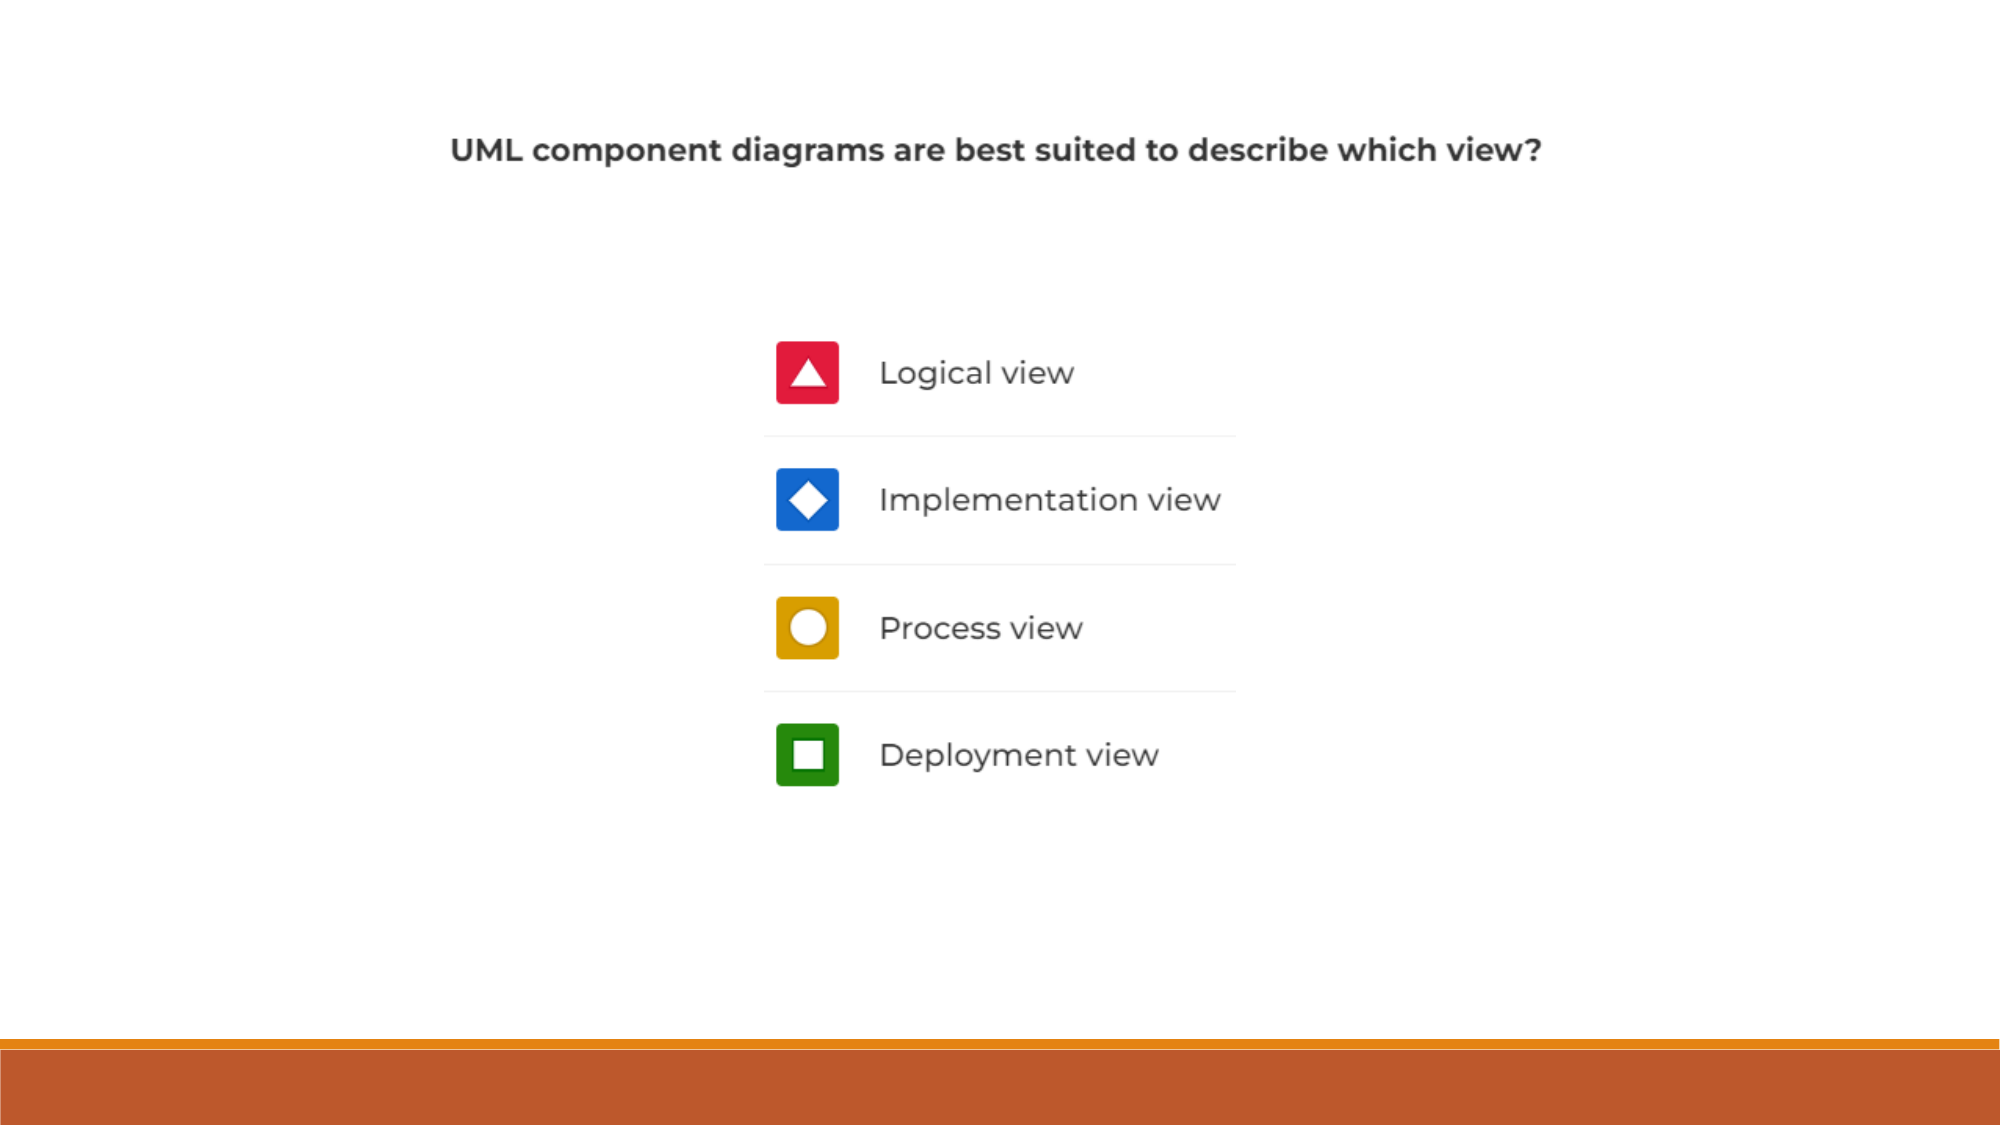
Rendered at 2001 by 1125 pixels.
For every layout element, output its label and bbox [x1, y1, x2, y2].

picture [444, 127, 1556, 178]
picture [764, 325, 1236, 799]
